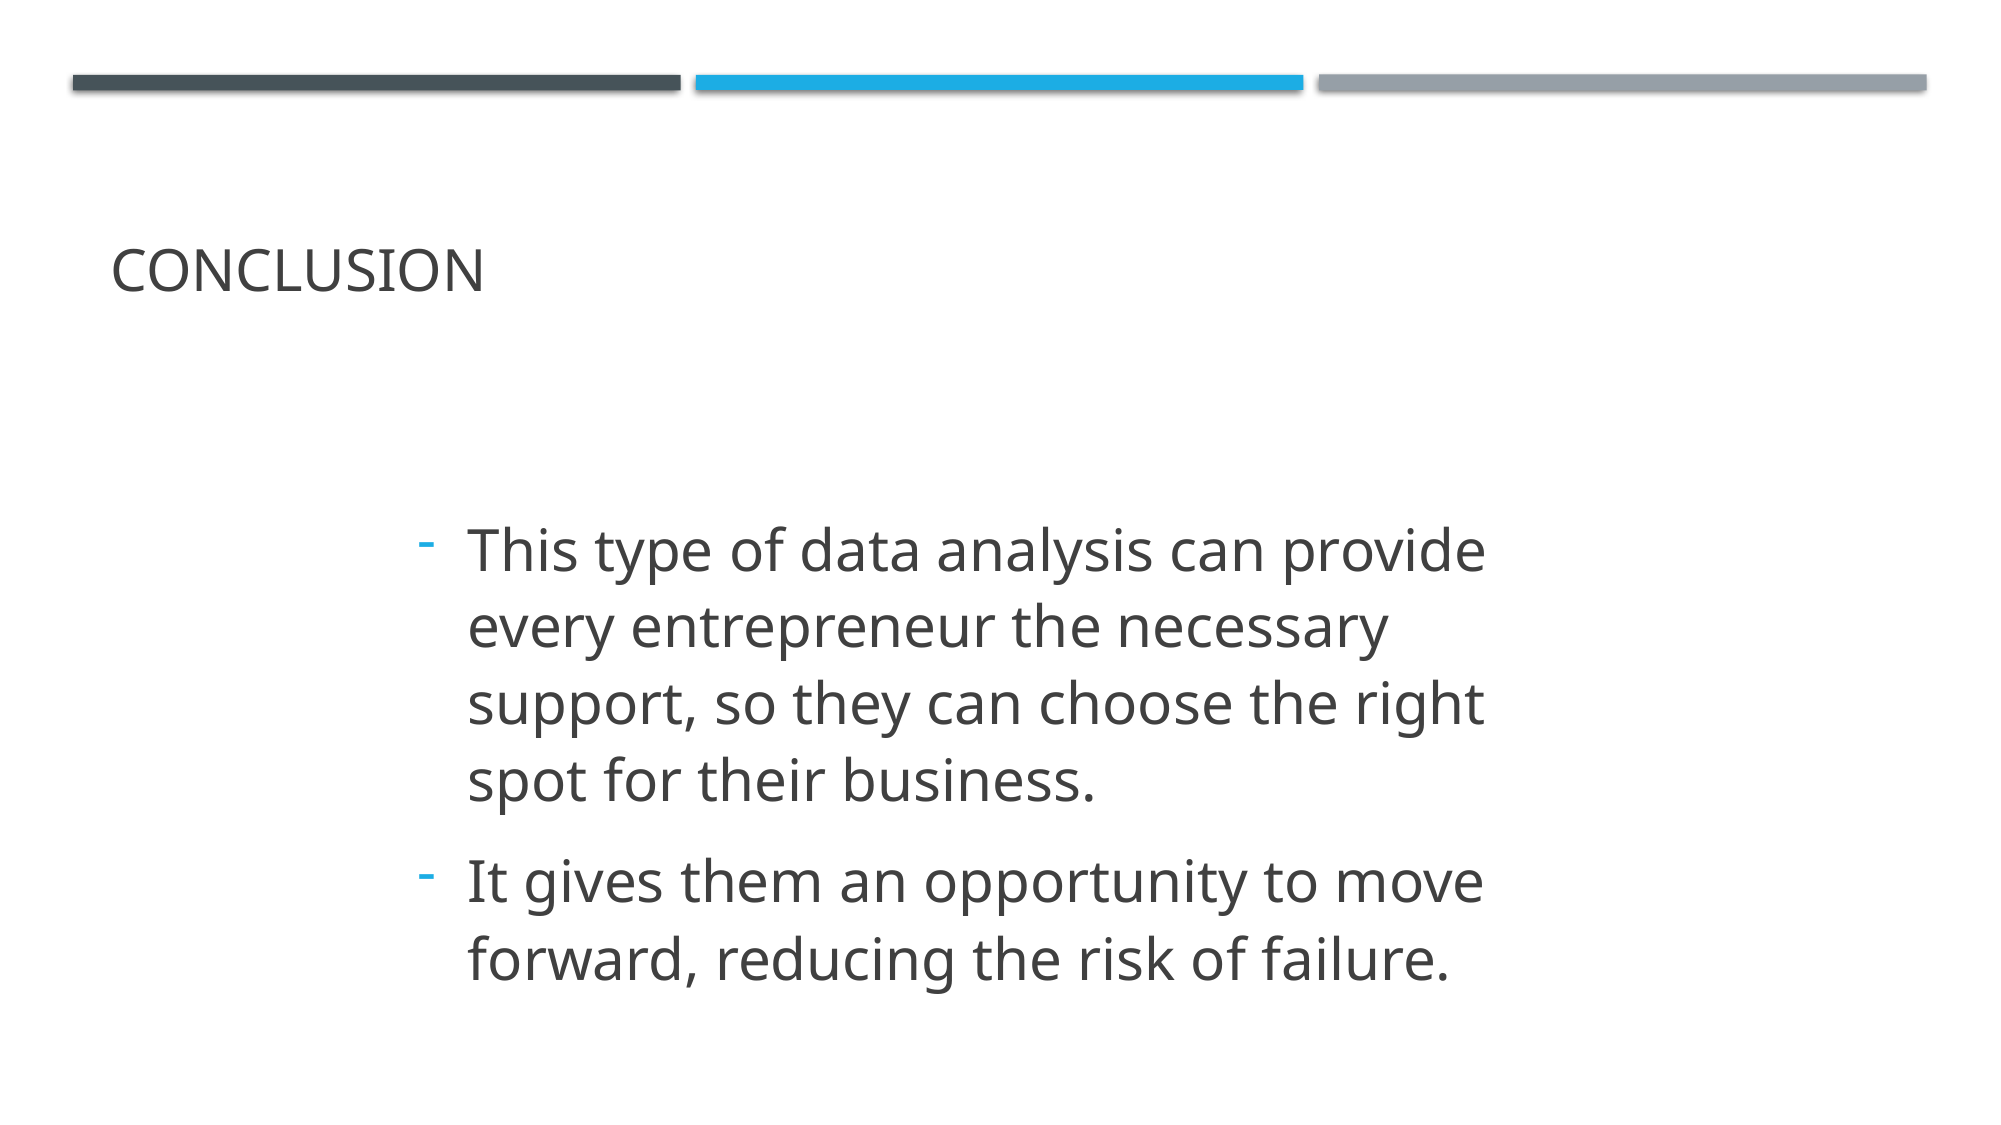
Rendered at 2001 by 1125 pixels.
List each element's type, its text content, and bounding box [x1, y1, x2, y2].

title Conclusion [95, 115, 1905, 311]
text_box This type of data analysis can provide every entrepreneur the necessary support, so they can choose the right spot for their business. It gives them an opportunity to move forward, reducing the risk of failure. [402, 498, 1599, 931]
